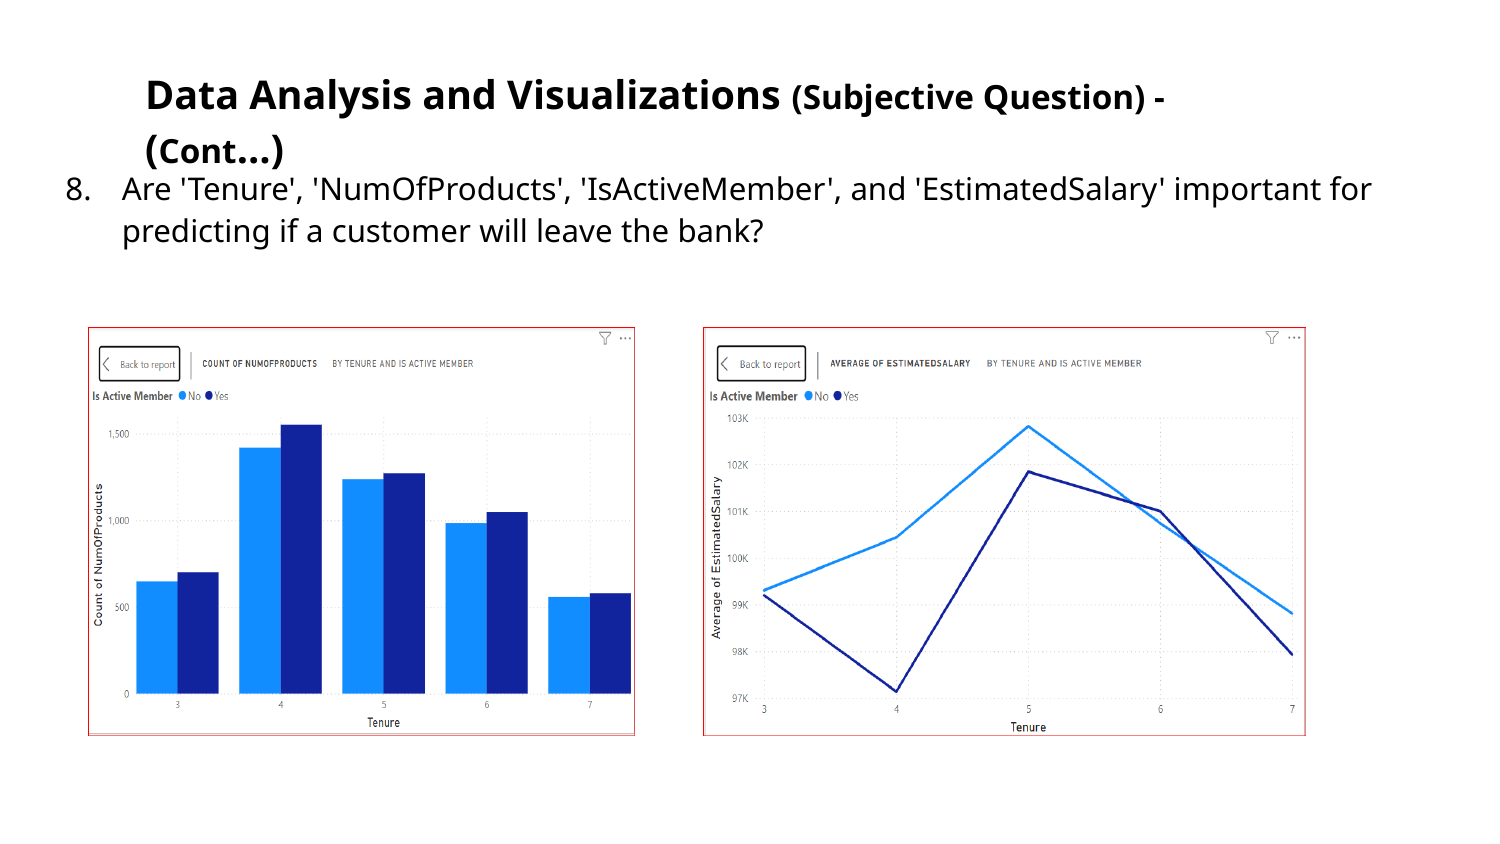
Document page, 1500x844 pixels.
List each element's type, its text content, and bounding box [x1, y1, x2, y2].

picture [88, 327, 635, 736]
picture [703, 327, 1306, 736]
text_box Are 'Tenure', 'NumOfProducts', 'IsActiveMember', and 'EstimatedSalary' important for predicting if a customer will leave the bank? [50, 148, 1398, 795]
text_box Data Analysis and Visualizations (Subjective Question) - (Cont…) [130, 48, 1266, 148]
